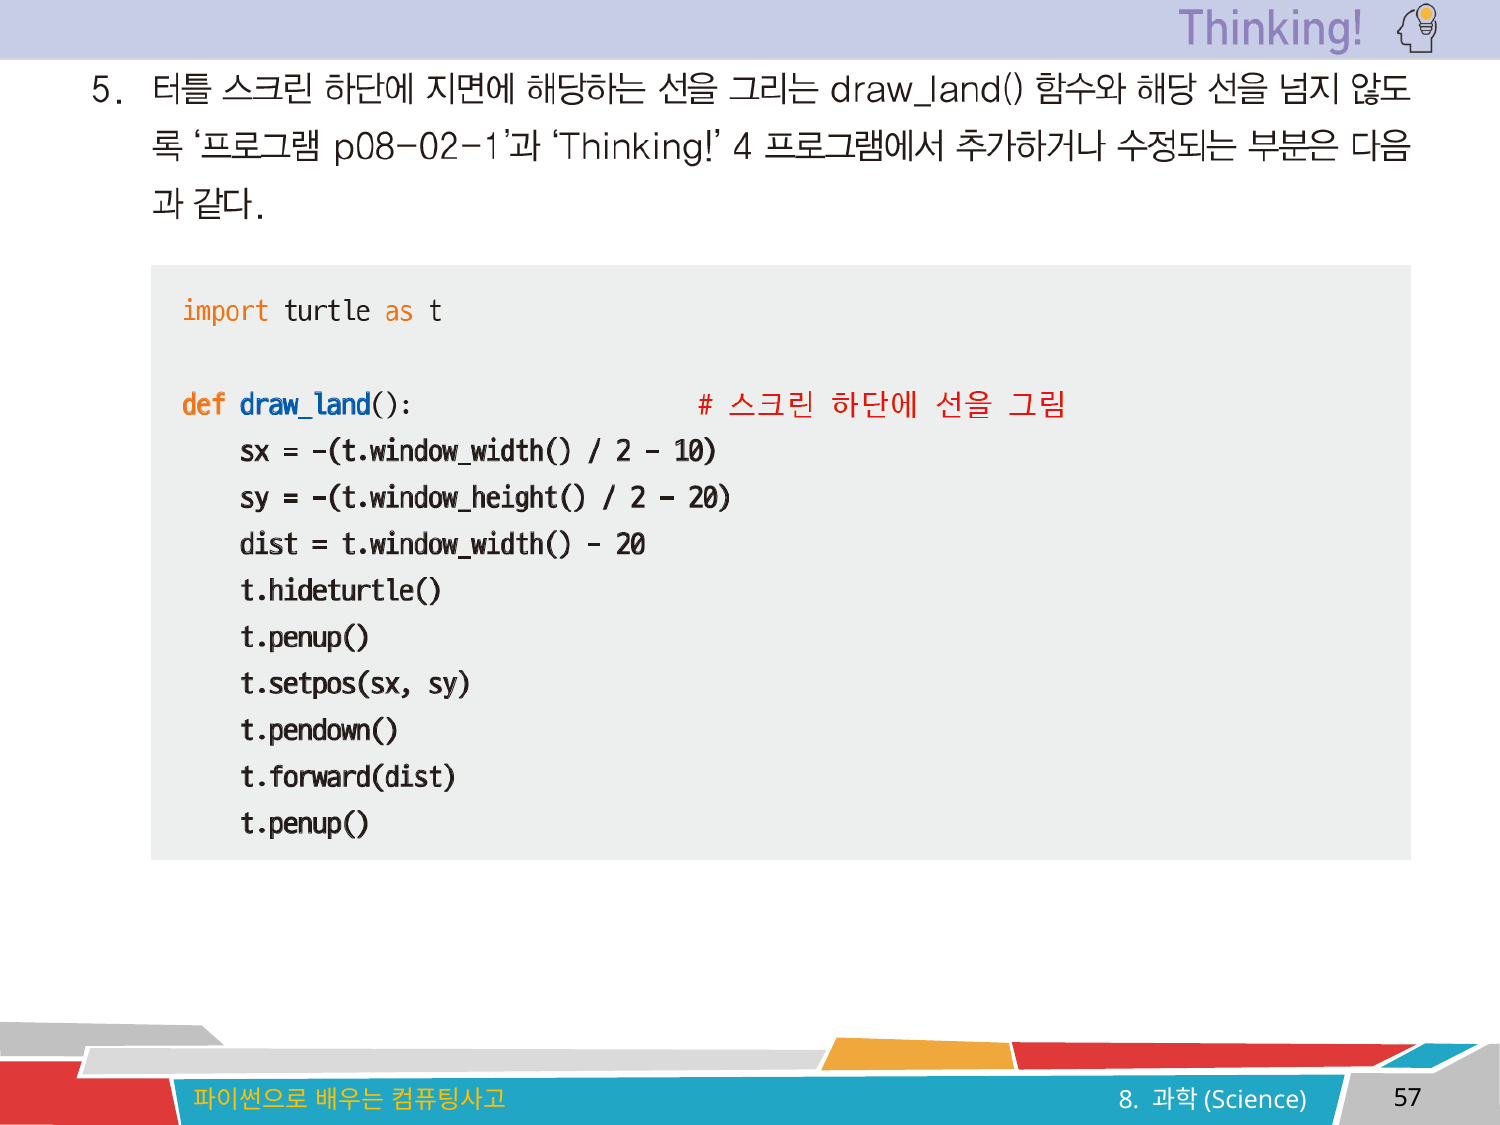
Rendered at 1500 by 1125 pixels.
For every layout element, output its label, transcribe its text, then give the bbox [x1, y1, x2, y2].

picture [86, 67, 1414, 860]
picture [1178, 3, 1437, 55]
slide_number 57 [1361, 1080, 1437, 1118]
